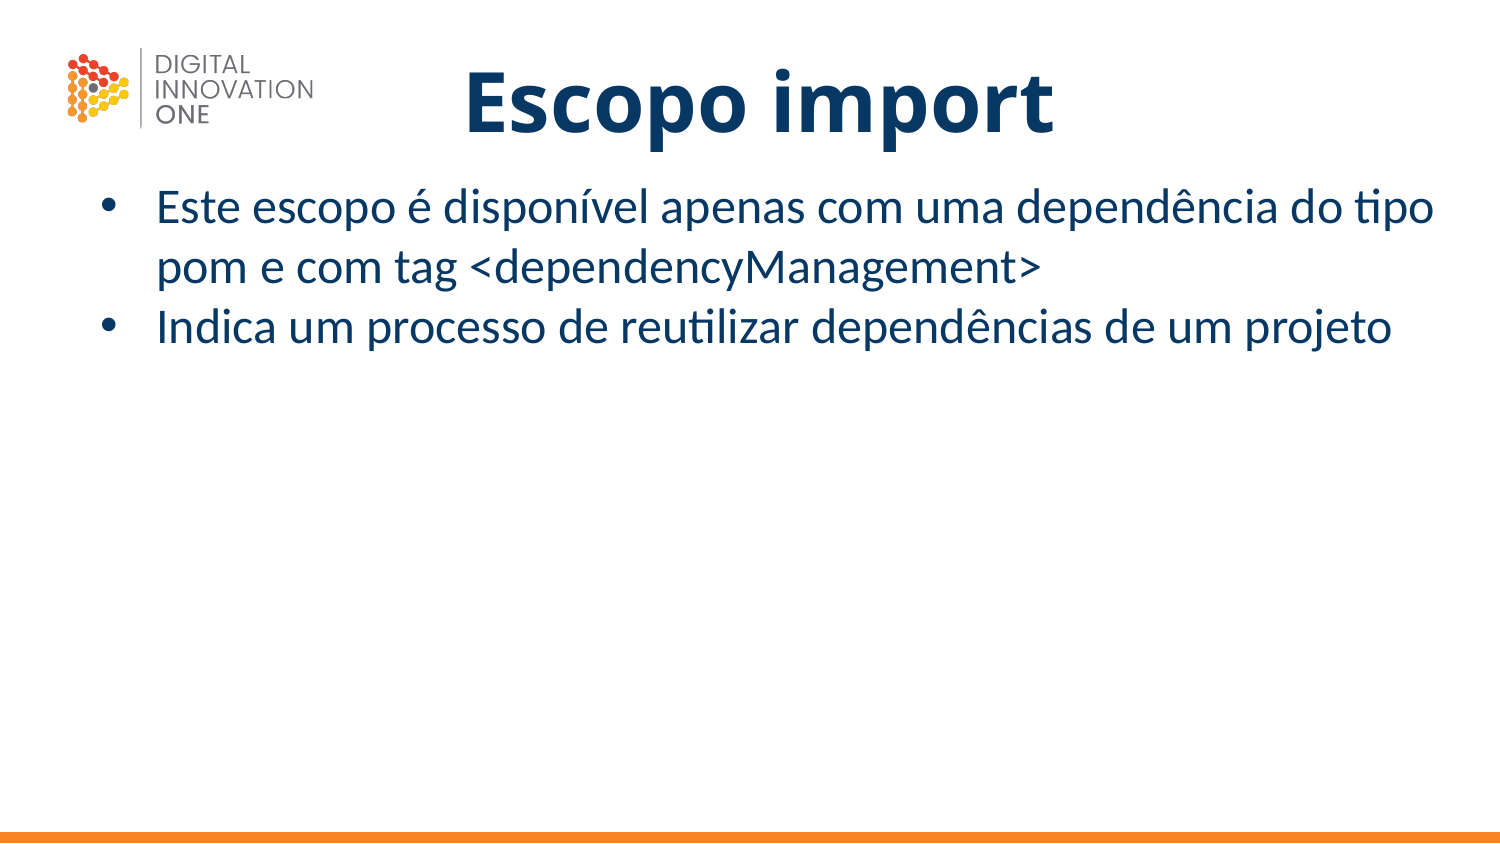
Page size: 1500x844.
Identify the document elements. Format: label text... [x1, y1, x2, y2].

text_box [0, 832, 1500, 843]
picture [50, 39, 331, 138]
text_box Escopo import [51, 50, 1449, 148]
text_box Este escopo é disponível apenas com uma dependência do tipo pom e com tag <dependencyManagement> Indica um processo de reutilizar dependências de um projeto [72, 159, 1464, 370]
